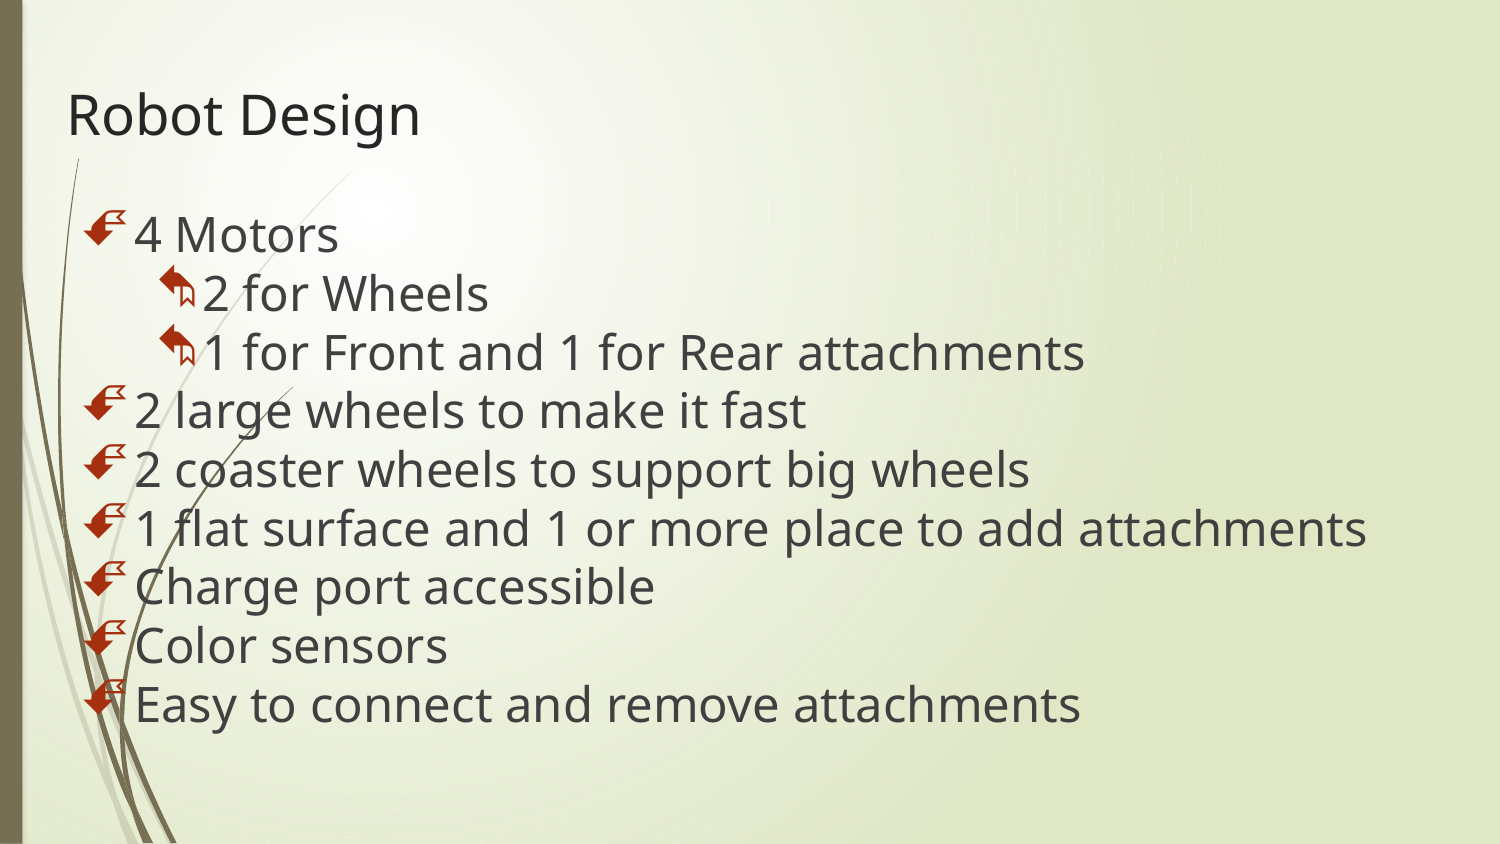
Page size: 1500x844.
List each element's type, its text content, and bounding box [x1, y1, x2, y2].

list 4 Motors 2 for Wheels 1 for Front and 1 for Rear attachments 2 large wheels to make it fast 2 coaster wheels to support big wheels 1 flat surface and 1 or more place to add attachments Charge port accessible Color sensors Easy to connect and remove attachments [51, 189, 1449, 750]
title Robot Design [51, 64, 1449, 167]
